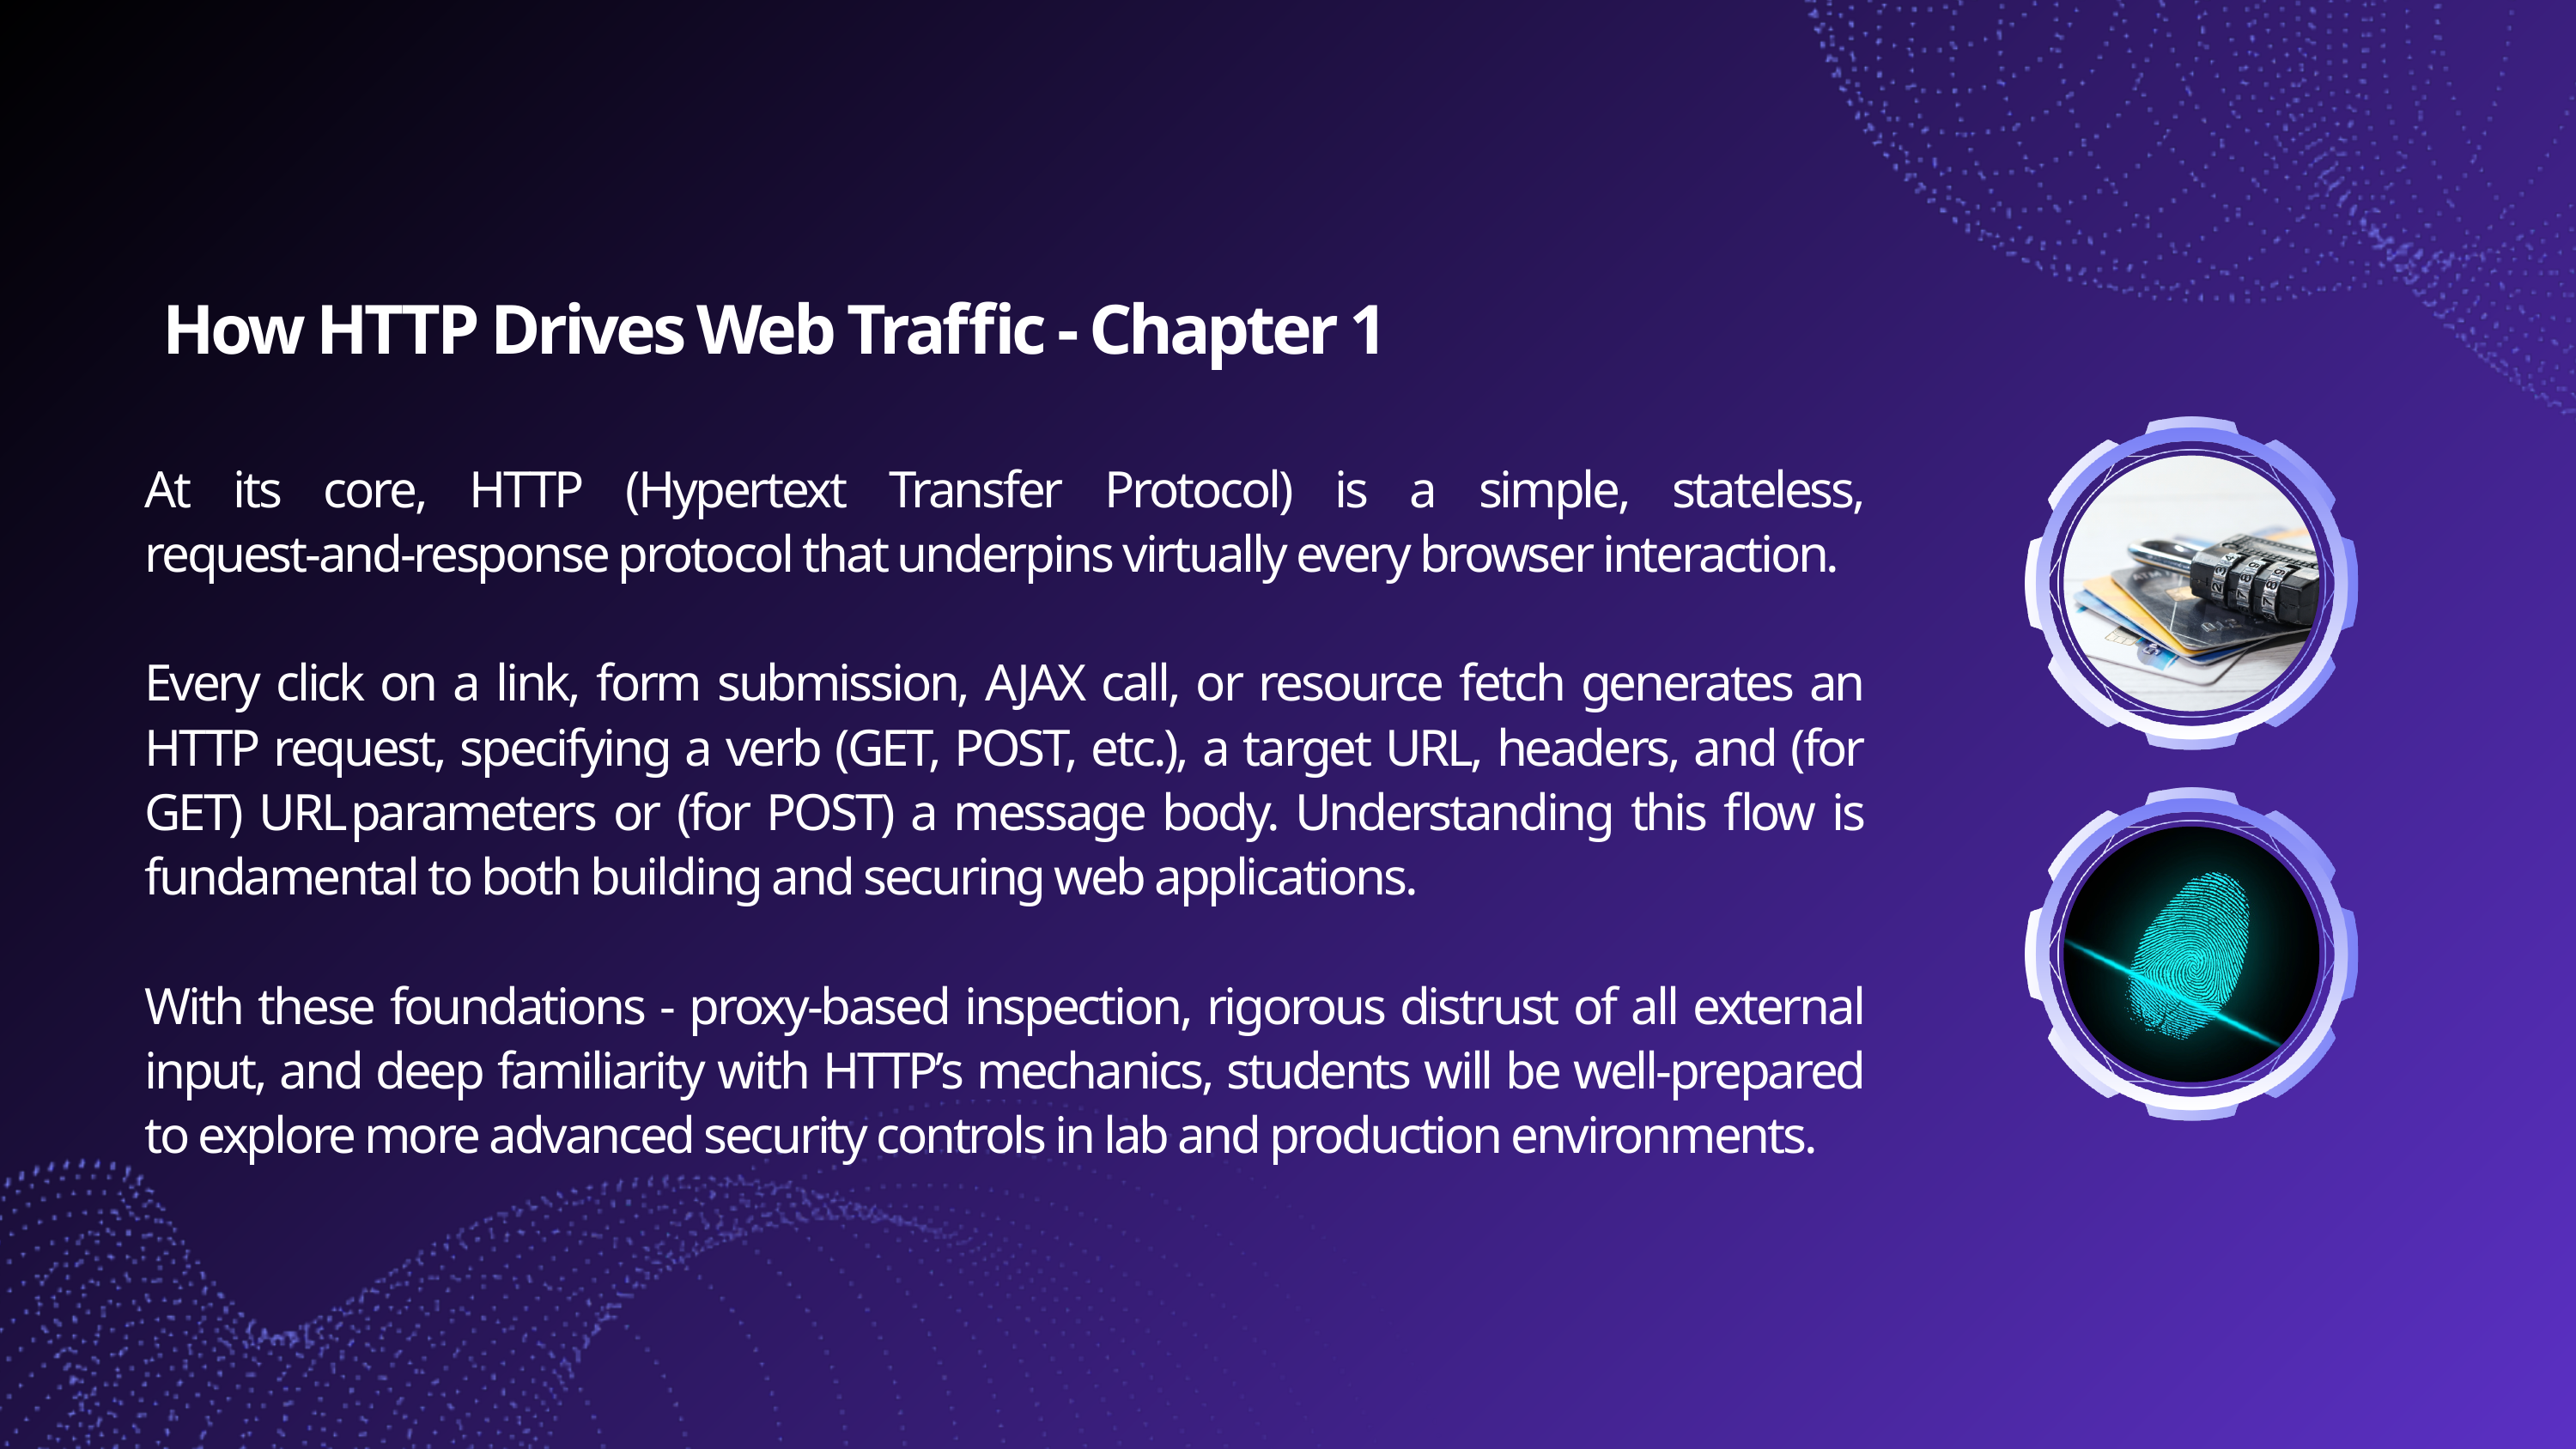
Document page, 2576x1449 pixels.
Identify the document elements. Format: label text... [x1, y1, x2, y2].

text_box [0, 1100, 1460, 1449]
text_box [1789, 0, 2576, 475]
text_box How HTTP Drives Web Traffic - Chapter 1 At its core, HTTP (Hypertext Transfer Protocol) is a simple, stateless, request‑and‑response protocol that underpins virtually every browser interaction. Every click on a link, form submission, AJAX call, or resource fetch generates an HTTP request, specifying a verb (GET, POST, etc.), a target URL, headers, and (for GET) URL parameters or (for POST) a message body. Understanding this flow is fundamental to both building and securing web applications. With these foundations - proxy‑based inspection, rigorous distrust of all external input, and deep familiarity with HTTP’s mechanics, students will be well‑prepared to explore more advanced security controls in lab and production environments. [144, 280, 1864, 1164]
text_box [2025, 416, 2359, 750]
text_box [2063, 455, 2320, 712]
text_box [2025, 787, 2359, 1121]
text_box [2063, 826, 2320, 1082]
